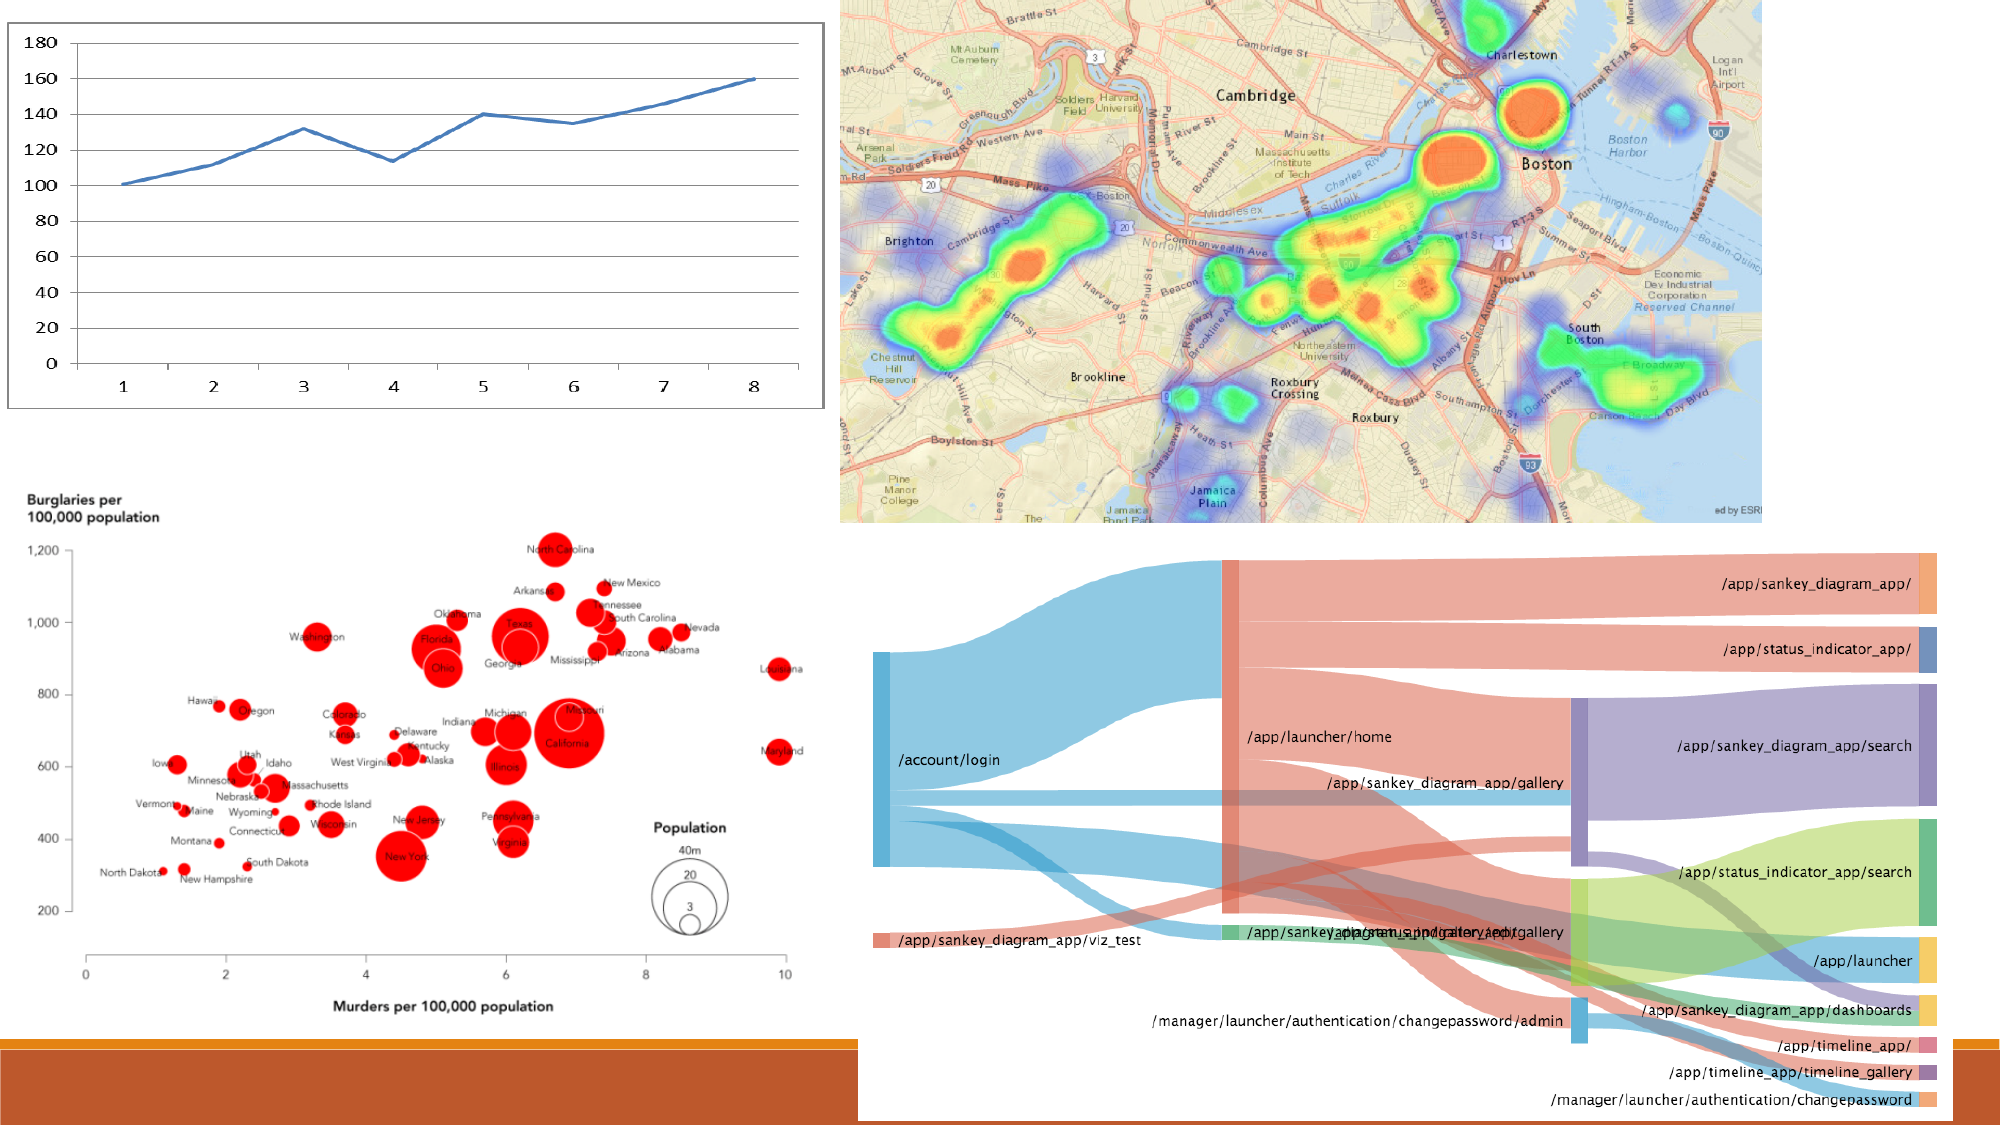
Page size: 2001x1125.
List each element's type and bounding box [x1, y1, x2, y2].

picture [26, 492, 806, 1016]
picture [839, 0, 1763, 523]
picture [7, 21, 825, 410]
picture [857, 527, 1953, 1121]
